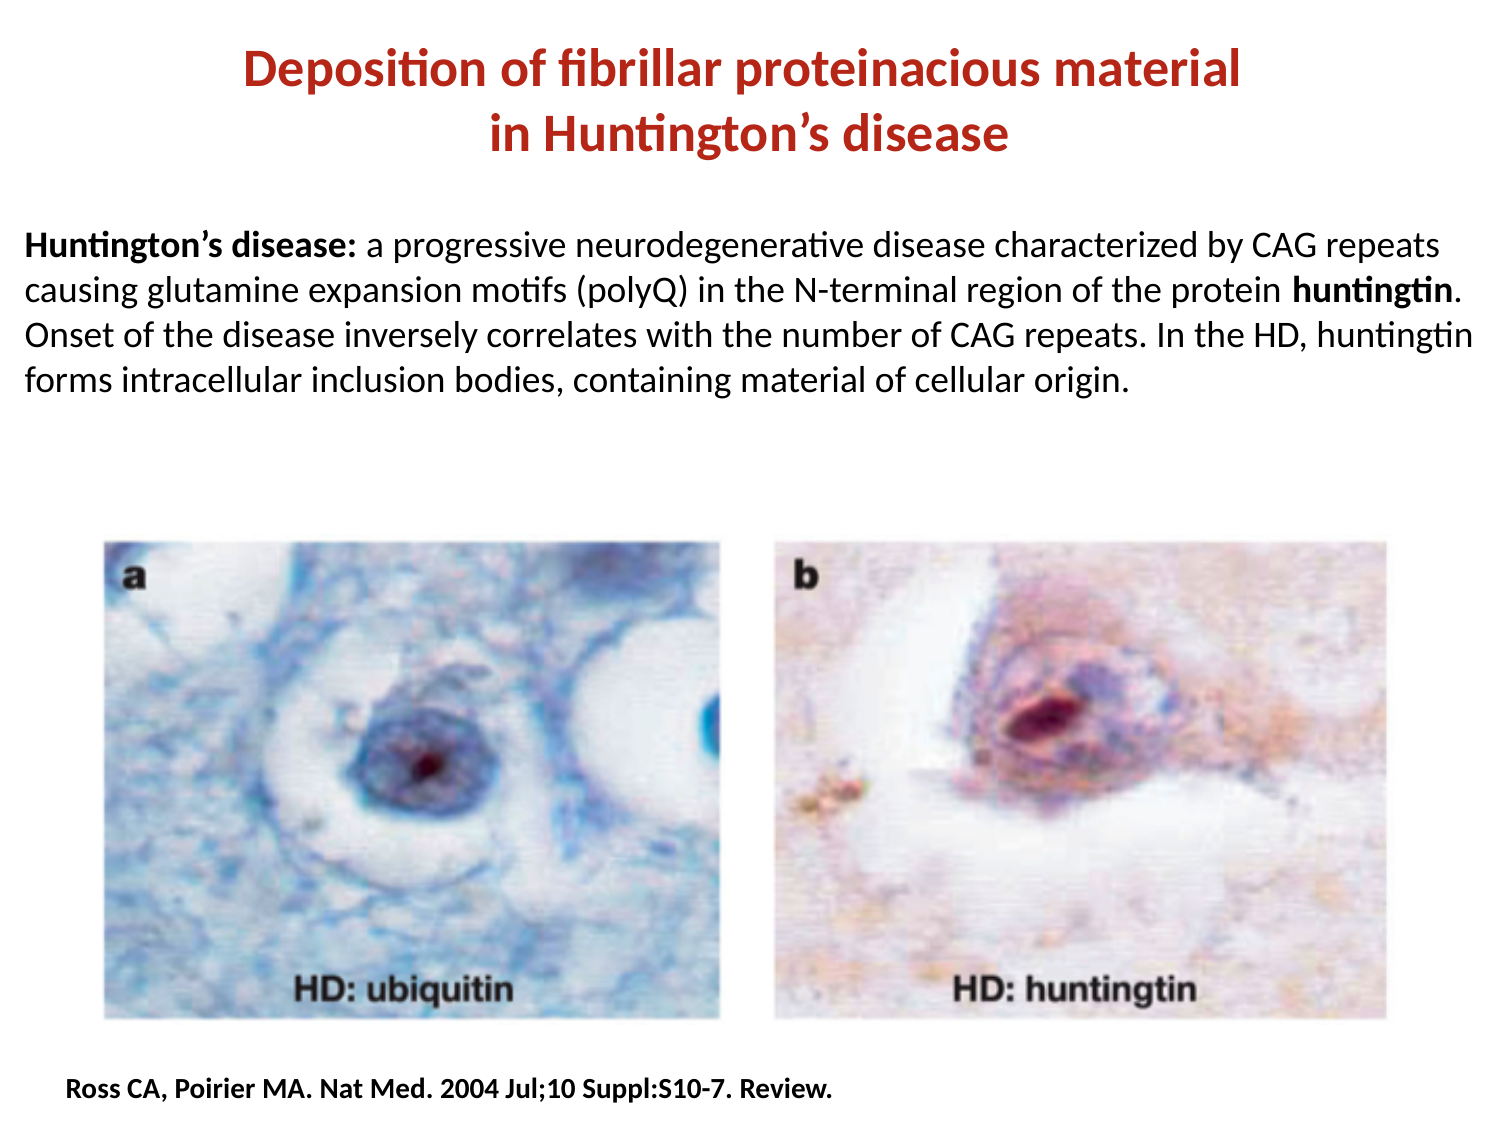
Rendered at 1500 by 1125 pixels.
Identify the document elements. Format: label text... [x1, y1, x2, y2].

picture [88, 520, 1412, 1026]
text_box Ross CA, Poirier MA. Nat Med. 2004 Jul;10 Suppl:S10-7. Review. [50, 1062, 850, 1113]
text_box Deposition of fibrillar proteinacious material in Huntington’s disease [37, 24, 1463, 170]
text_box Huntington’s disease: a progressive neurodegenerative disease characterized by CAG repeats causing glutamine expansion motifs (polyQ) in the N-terminal region of the protein huntingtin. Onset of the disease inversely correlates with the number of CAG repeats. In the HD, huntingtin forms intracellular inclusion bodies, containing material of cellular origin. [9, 212, 1500, 408]
